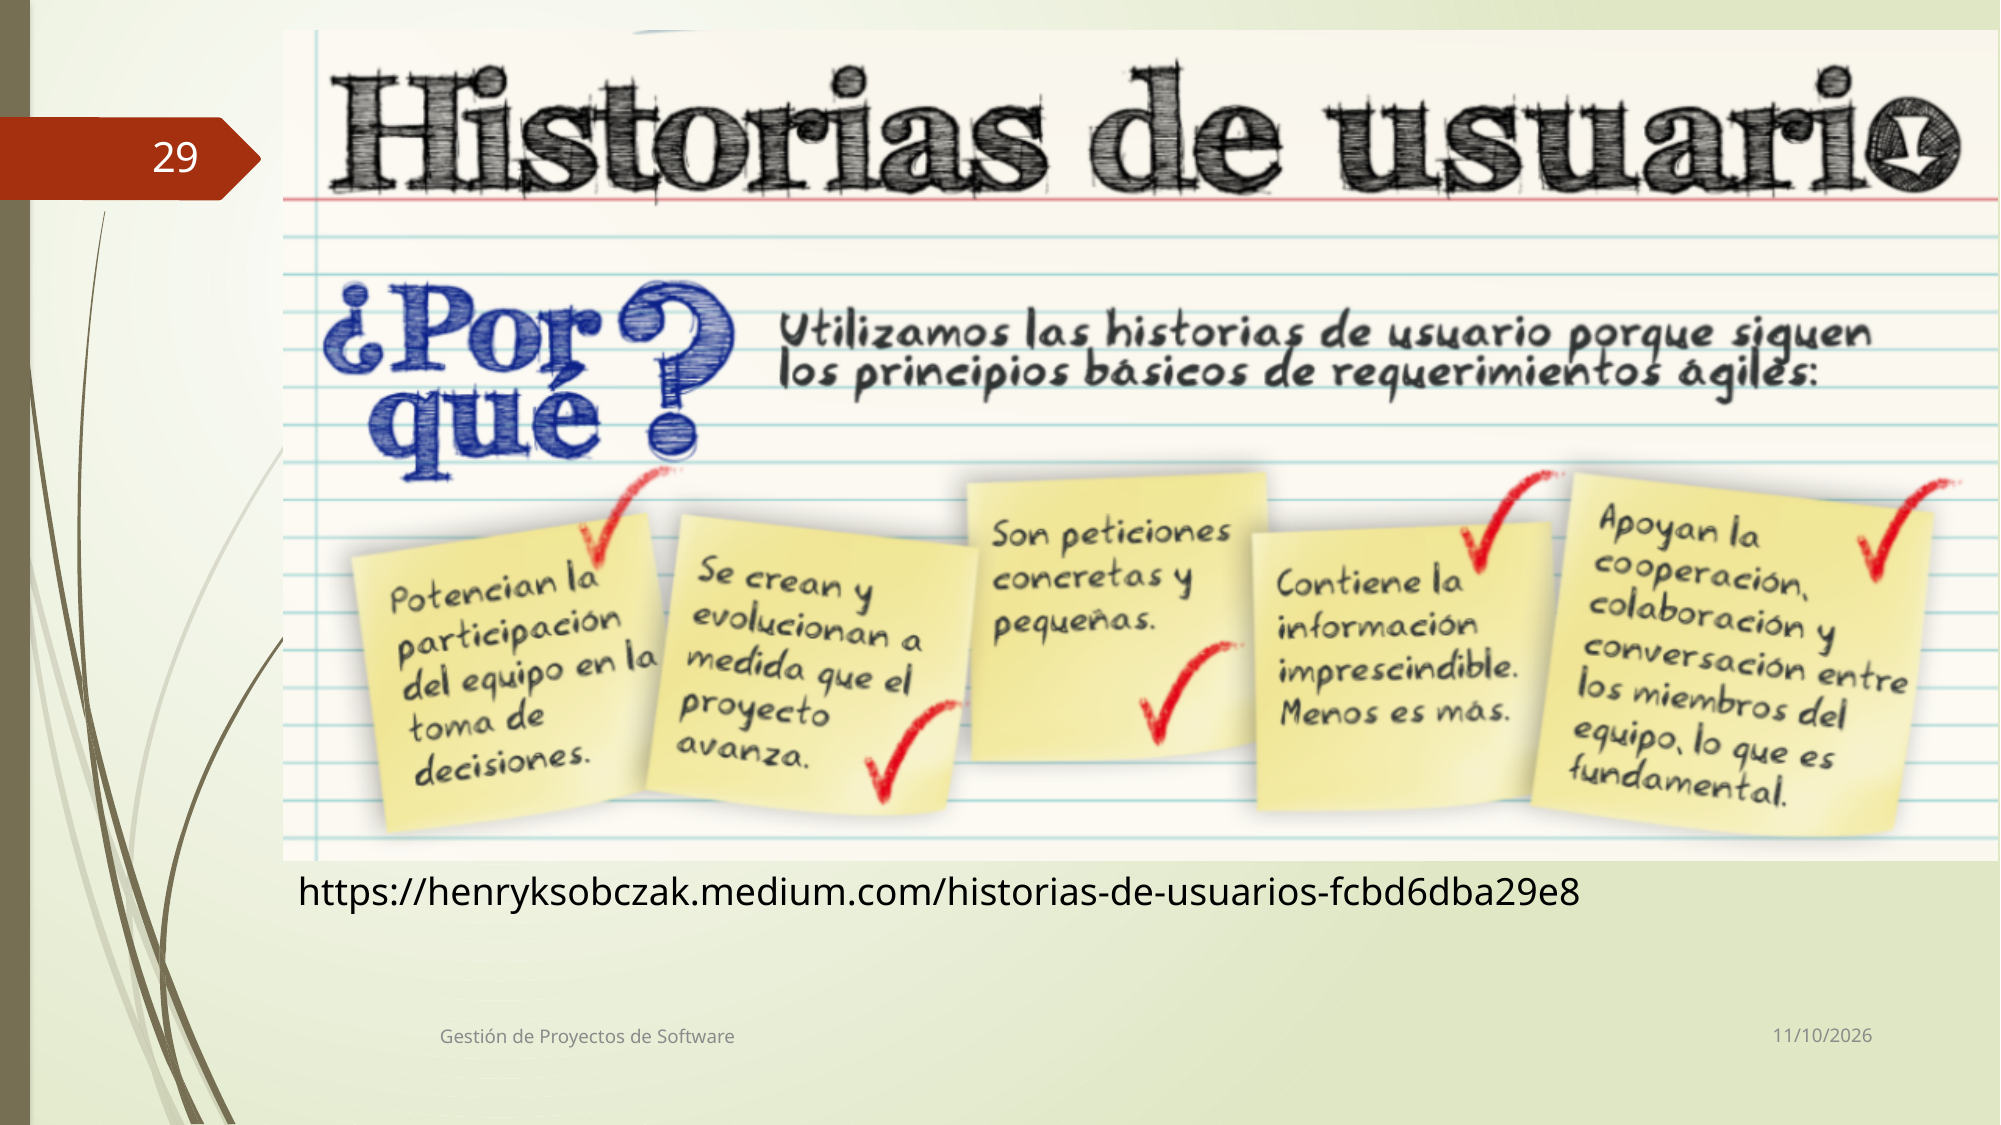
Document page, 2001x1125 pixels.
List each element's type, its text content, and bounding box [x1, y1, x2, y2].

footer Gestión de Proyectos de Software [424, 1006, 1675, 1067]
slide_number 29 [87, 129, 216, 190]
text_box https://henryksobczak.medium.com/historias-de-usuarios-fcbd6dba29e8 [283, 871, 1746, 921]
picture [282, 30, 1998, 861]
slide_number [1699, 1005, 1888, 1067]
